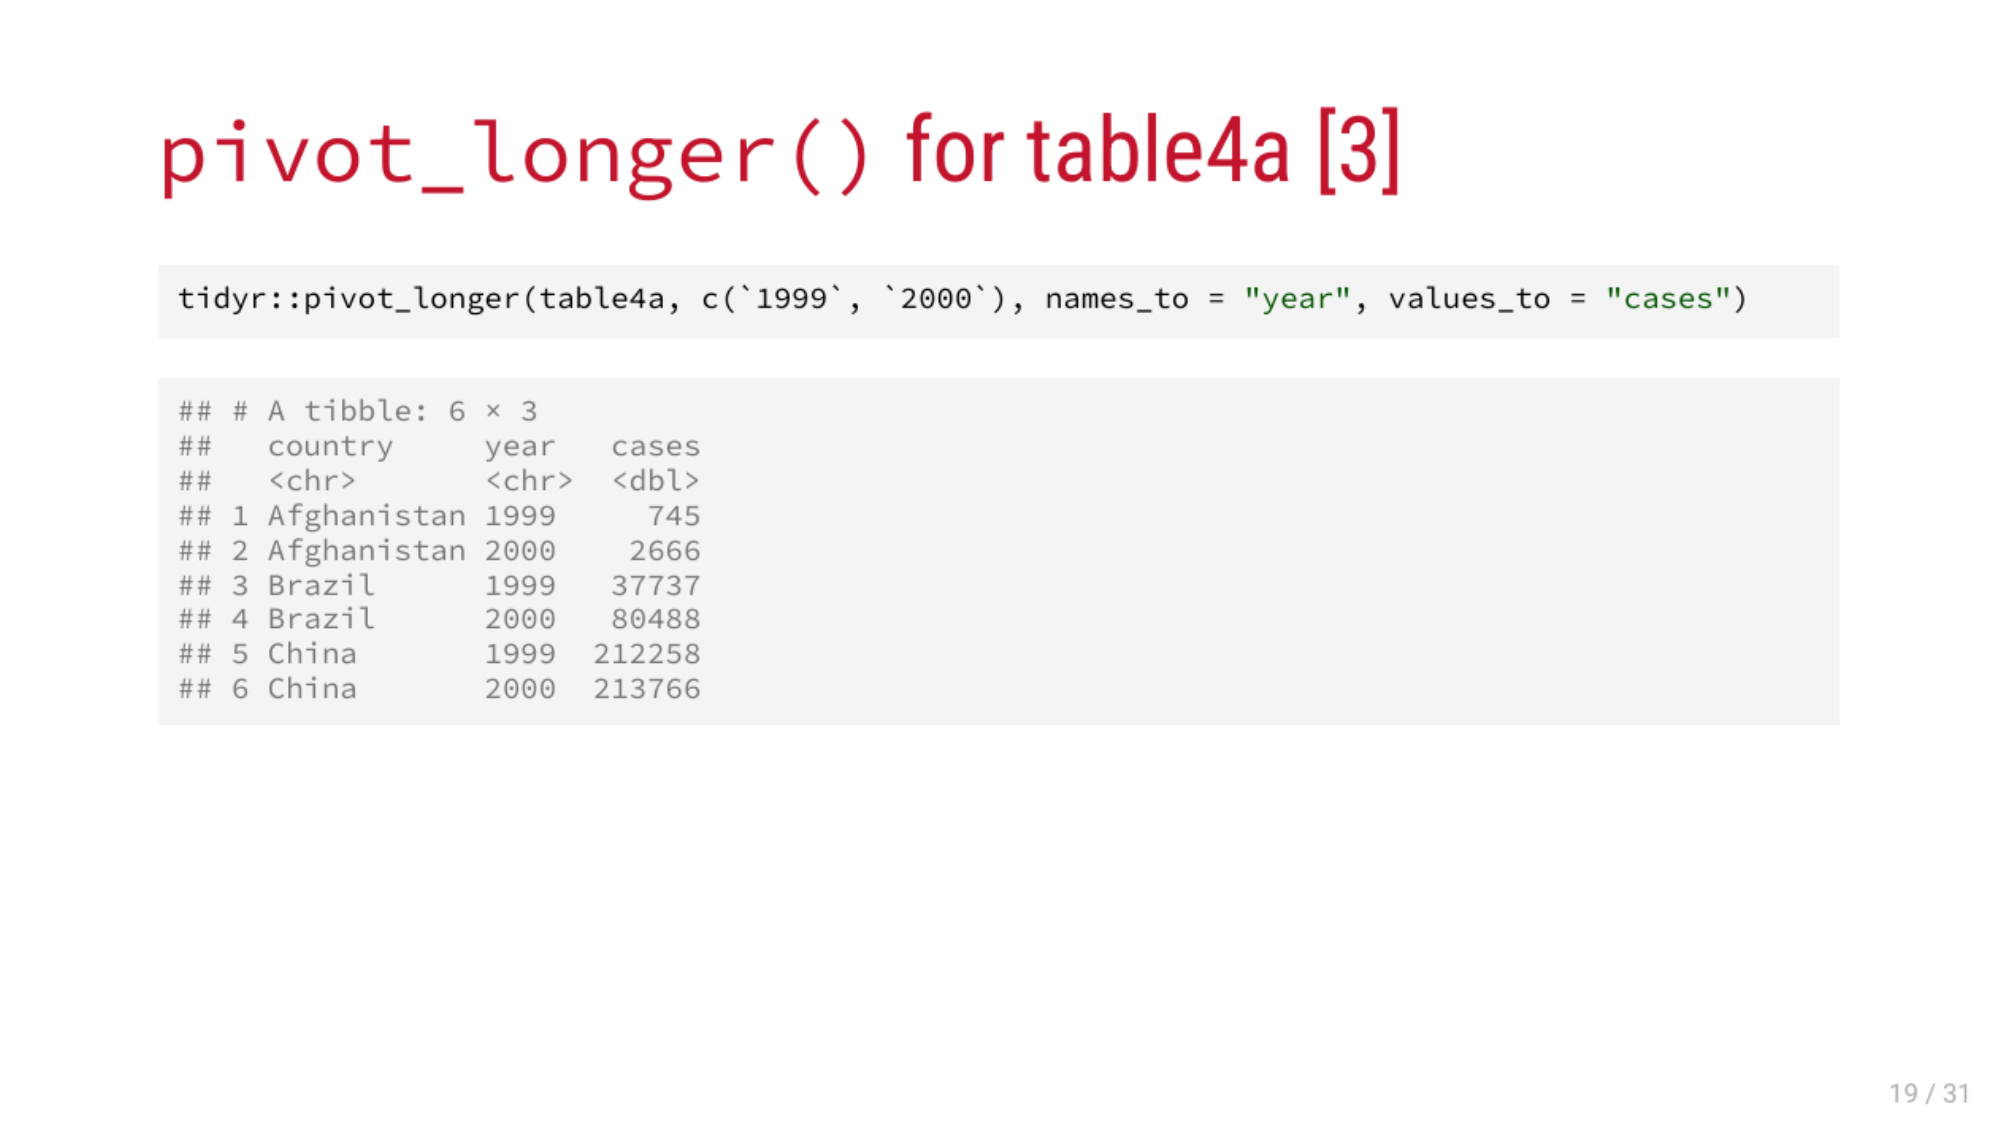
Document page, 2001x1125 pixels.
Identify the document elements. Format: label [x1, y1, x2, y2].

list [0, 0, 2000, 1125]
